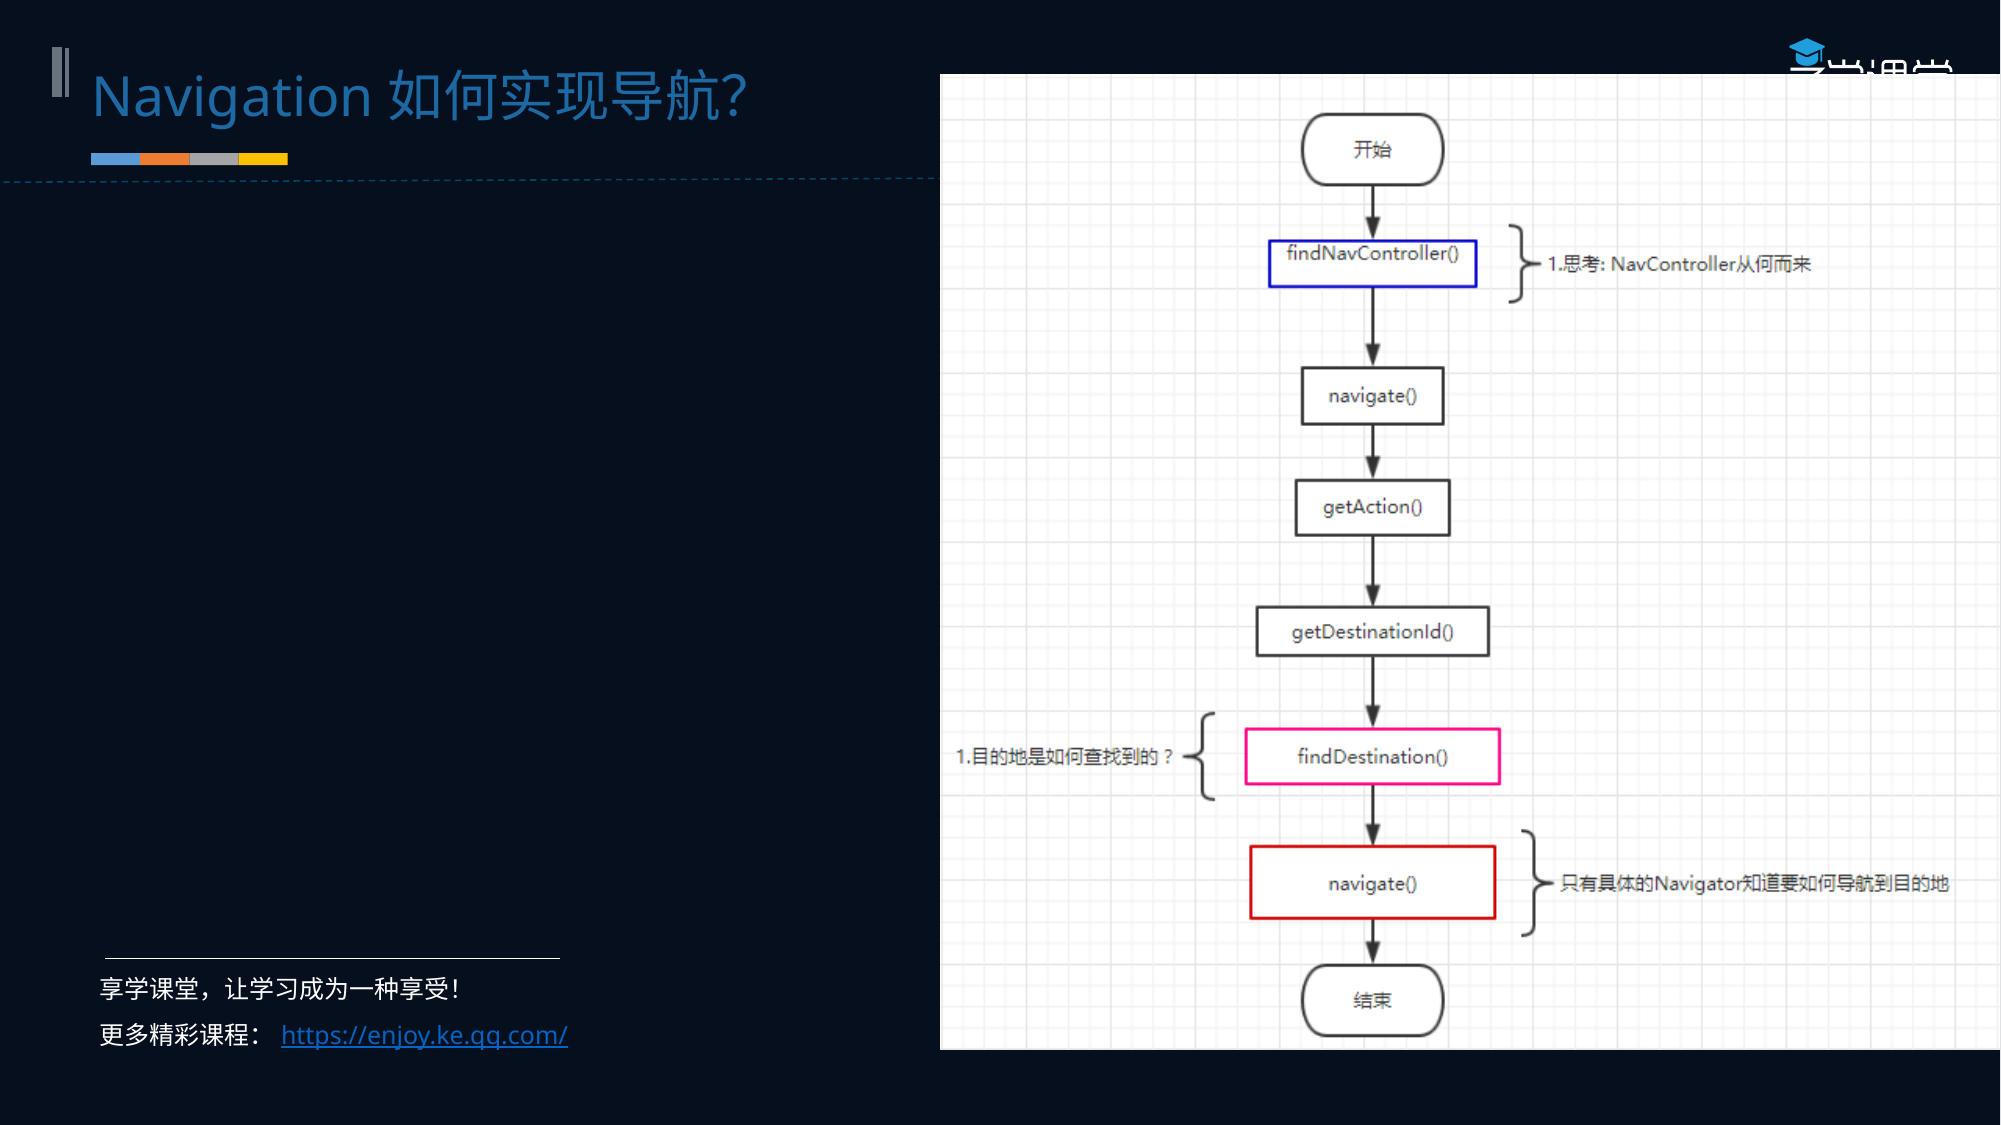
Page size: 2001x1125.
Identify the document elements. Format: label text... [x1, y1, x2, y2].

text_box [0, 173, 940, 183]
text_box Navigation如何实现导航？ [91, 60, 975, 128]
picture [940, 38, 2000, 1050]
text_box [90, 152, 288, 166]
